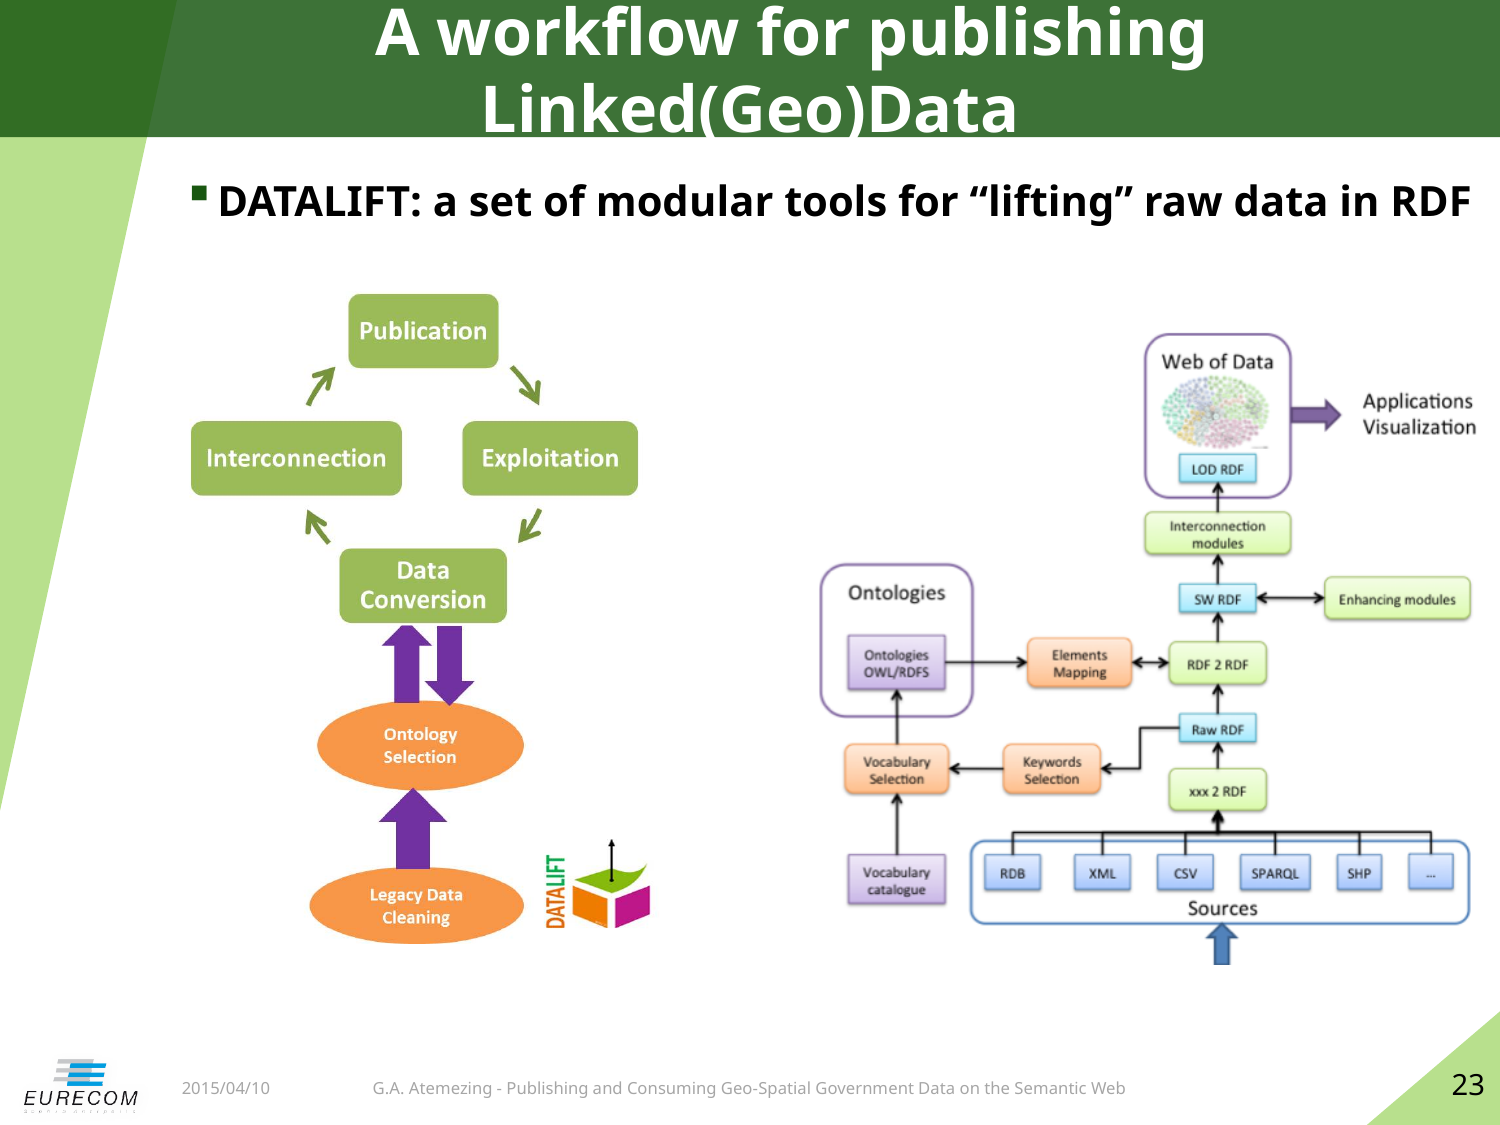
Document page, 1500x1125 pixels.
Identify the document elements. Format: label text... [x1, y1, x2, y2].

slide_number 23 [1382, 1058, 1500, 1125]
text_box [1445, 1011, 1500, 1058]
footer G.A. Atemezing - Publishing and Consuming Geo-Spatial Government Data on the Semantic Web [0, 1070, 1382, 1125]
title A workflow for publishing Linked(Geo)Data [0, 0, 1500, 138]
text_box Datalift: a set of modular tools for “lifting” raw data in RDF [173, 167, 1500, 321]
text_box 2015/04/10 [167, 1070, 345, 1103]
picture [23, 1057, 138, 1116]
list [619, 332, 1500, 965]
picture [137, 291, 692, 944]
text_box [0, 138, 147, 811]
